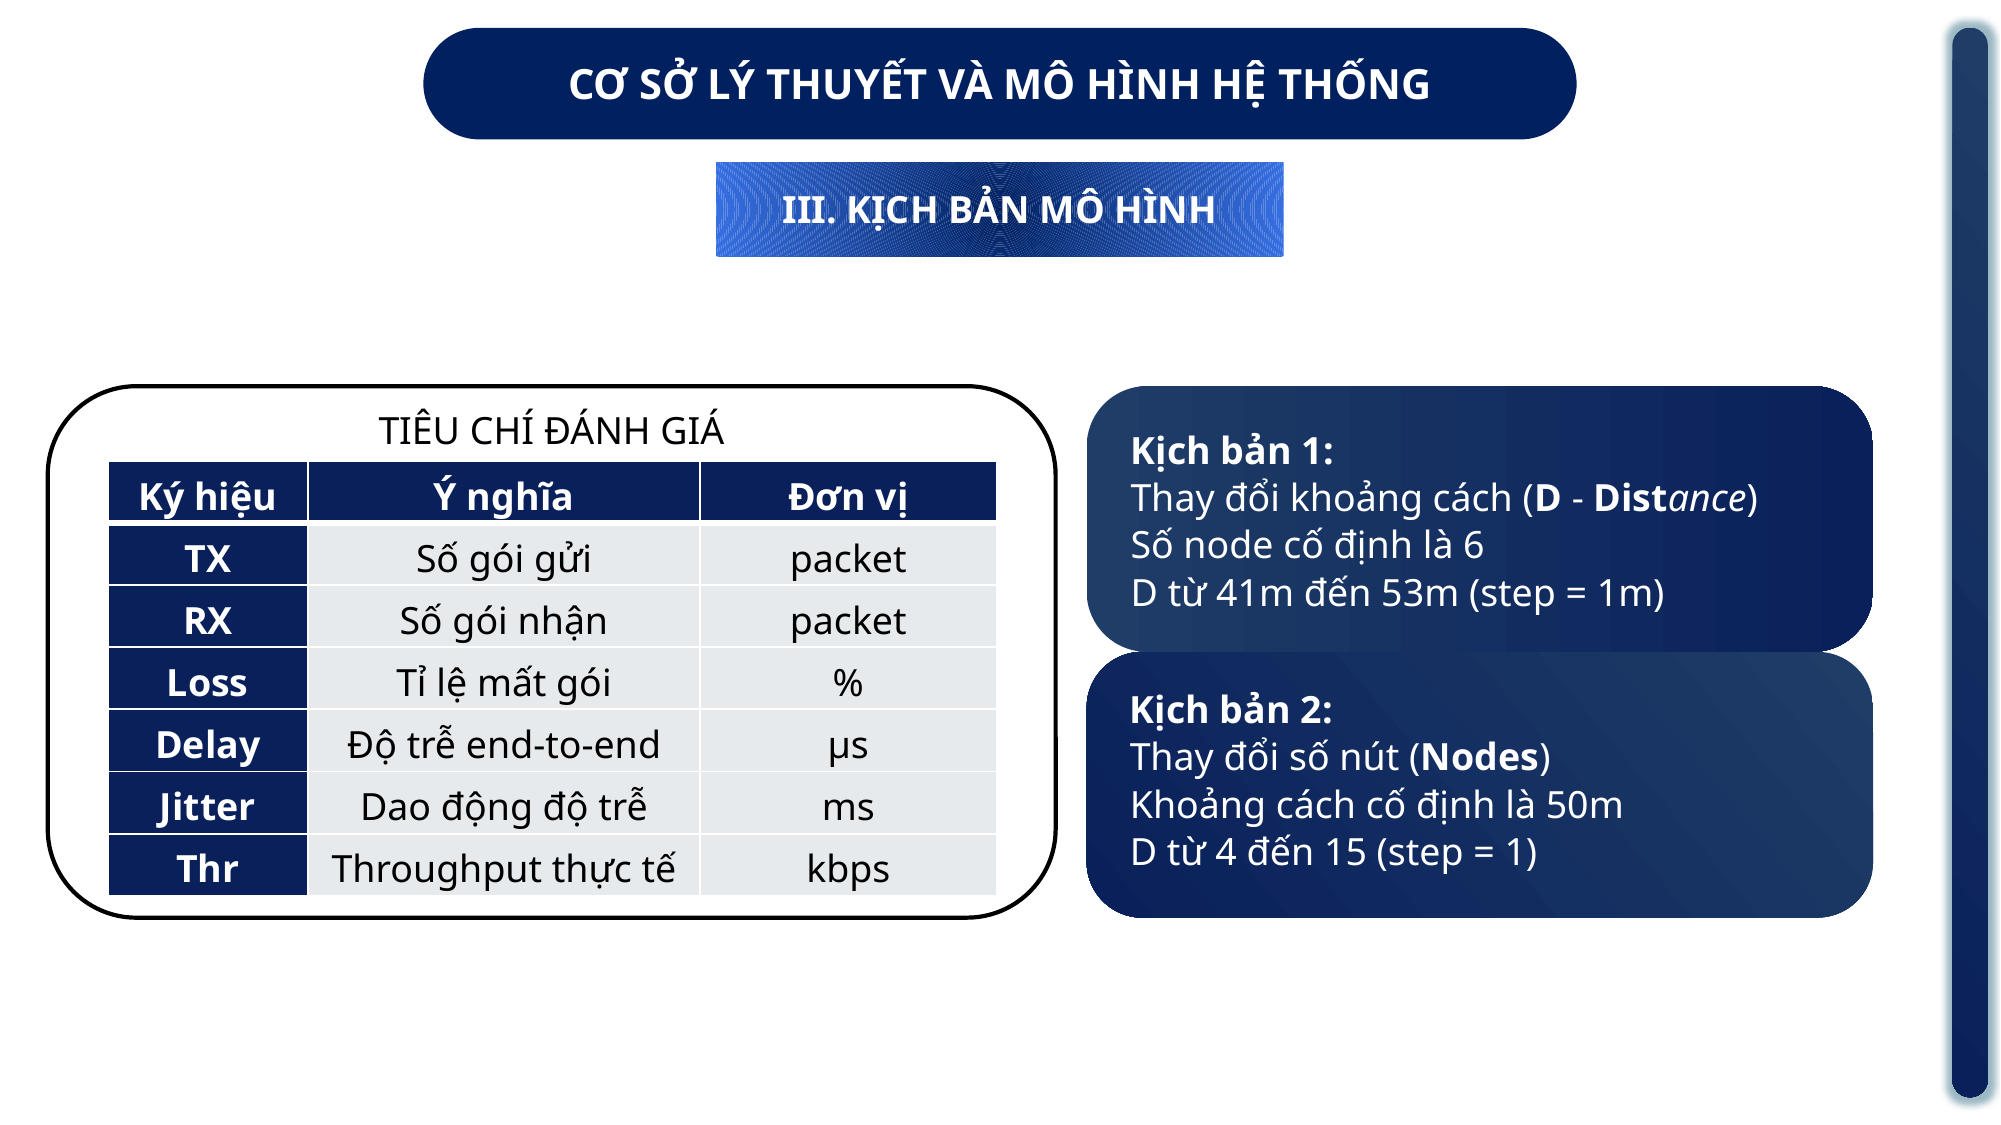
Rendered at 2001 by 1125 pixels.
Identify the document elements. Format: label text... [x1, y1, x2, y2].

table_cell Tỉ lệ mất gói [309, 648, 699, 708]
text_box CƠ SỞ LÝ THUYẾT VÀ MÔ HÌNH HỆ THỐNG [500, 50, 1500, 116]
table_cell Loss [109, 648, 307, 708]
table_header Ký hiệu [109, 462, 307, 520]
text_box [46, 384, 1058, 920]
text_box [421, 26, 1579, 141]
table_cell Throughput thực tế [309, 835, 699, 895]
table_cell ms [701, 772, 996, 833]
table_cell kbps [701, 835, 996, 895]
text_box III. KỊCH BẢN MÔ HÌNH [639, 179, 1361, 239]
table_cell RX [109, 586, 307, 646]
text_box Kịch bản 2: Thay đổi số nút (Nodes) Khoảng cách cố định là 50m D từ 4 đến 15 (step = 1) [1115, 678, 1845, 881]
table_cell Delay [109, 710, 307, 771]
text_box TIÊU CHÍ ĐÁNH GIÁ [323, 400, 781, 460]
table_header Ý nghĩa [309, 462, 699, 520]
table_header Đơn vị [701, 462, 996, 520]
table_cell Jitter [109, 772, 307, 833]
table_cell Dao động độ trễ [309, 772, 699, 833]
table_cell TX [109, 526, 307, 584]
text_box [1085, 384, 1875, 654]
text_box Kịch bản 1: Thay đổi khoảng cách (D - Distance) Số node cố định là 6 D từ 41m đến 53m (step = 1m) [1115, 419, 1846, 622]
table_cell Độ trễ end‑to‑end [309, 710, 699, 771]
table_cell packet [701, 526, 996, 584]
table_cell µs [701, 710, 996, 771]
text_box [1085, 651, 1875, 920]
table_cell % [701, 648, 996, 708]
table_cell Số gói gửi [309, 526, 699, 584]
text_box [715, 161, 1285, 179]
text_box [1950, 25, 1990, 1099]
text_box [715, 239, 1285, 258]
table_cell Số gói nhận [309, 586, 699, 646]
table_cell Thr [109, 835, 307, 895]
table_cell packet [701, 586, 996, 646]
